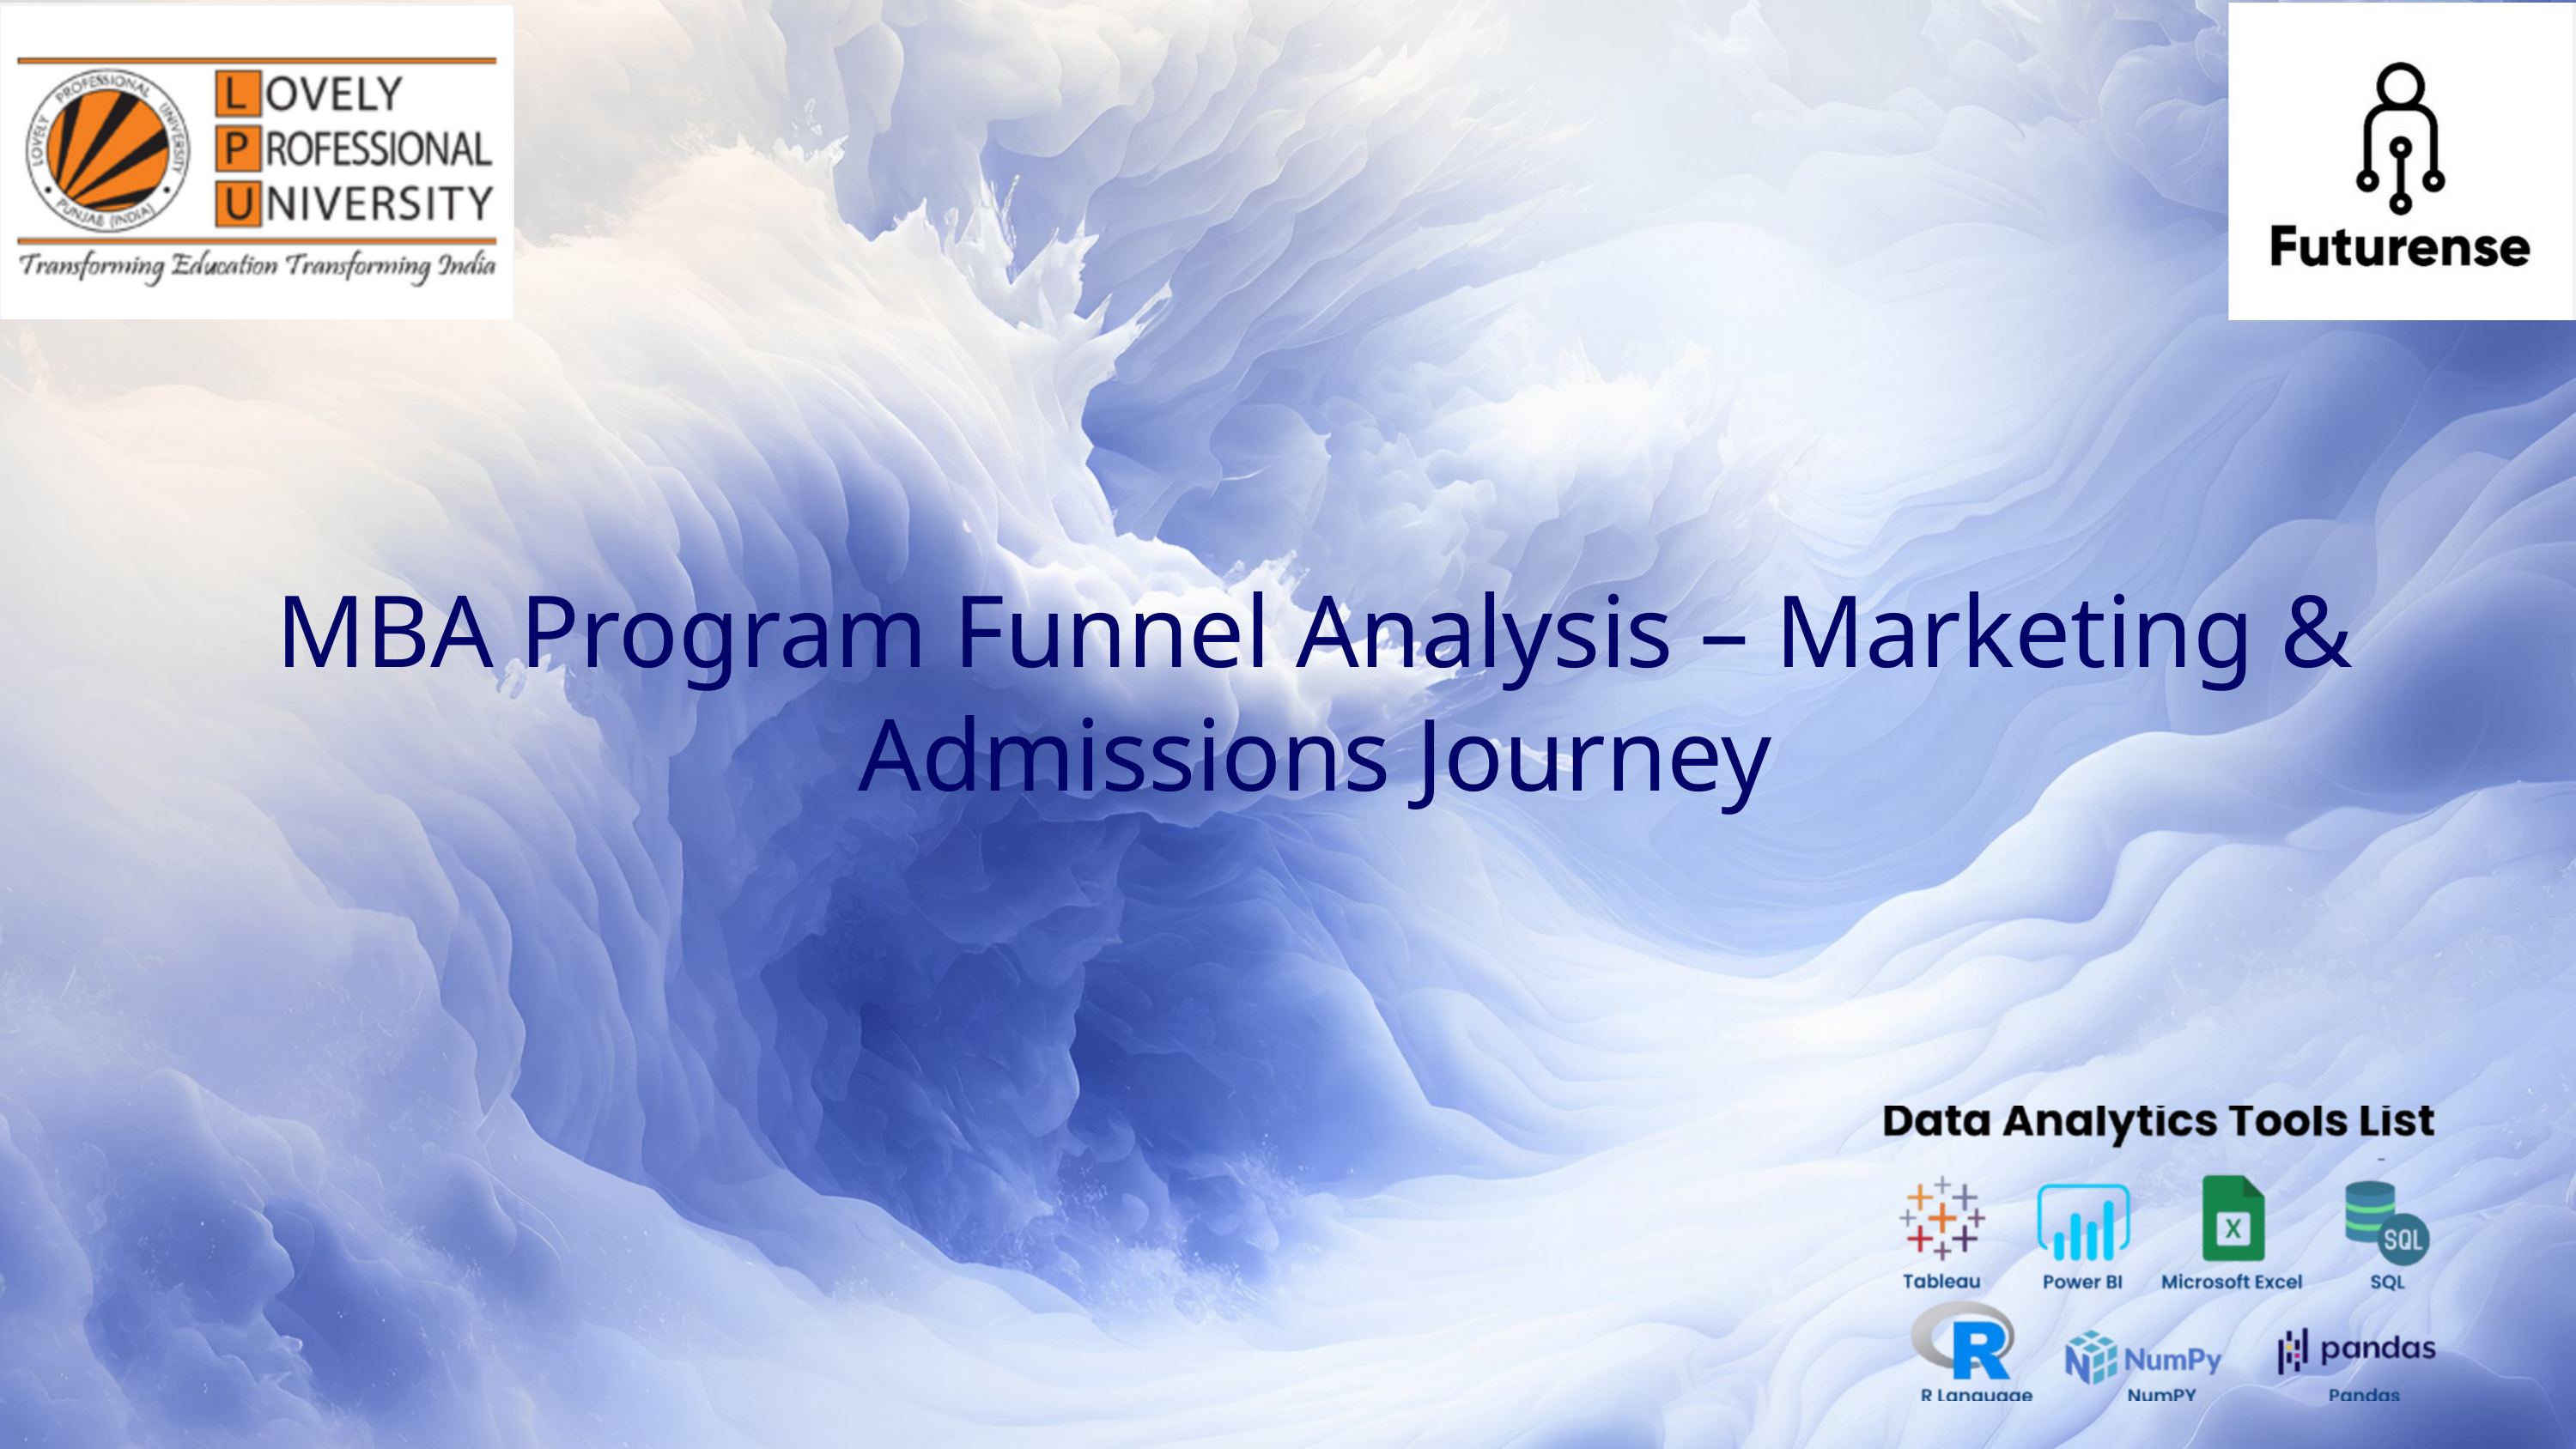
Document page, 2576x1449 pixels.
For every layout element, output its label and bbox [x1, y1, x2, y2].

text_box [0, 3, 515, 320]
text_box [1822, 1106, 2528, 1401]
text_box [2228, 3, 2576, 320]
text_box [0, 0, 2576, 1449]
